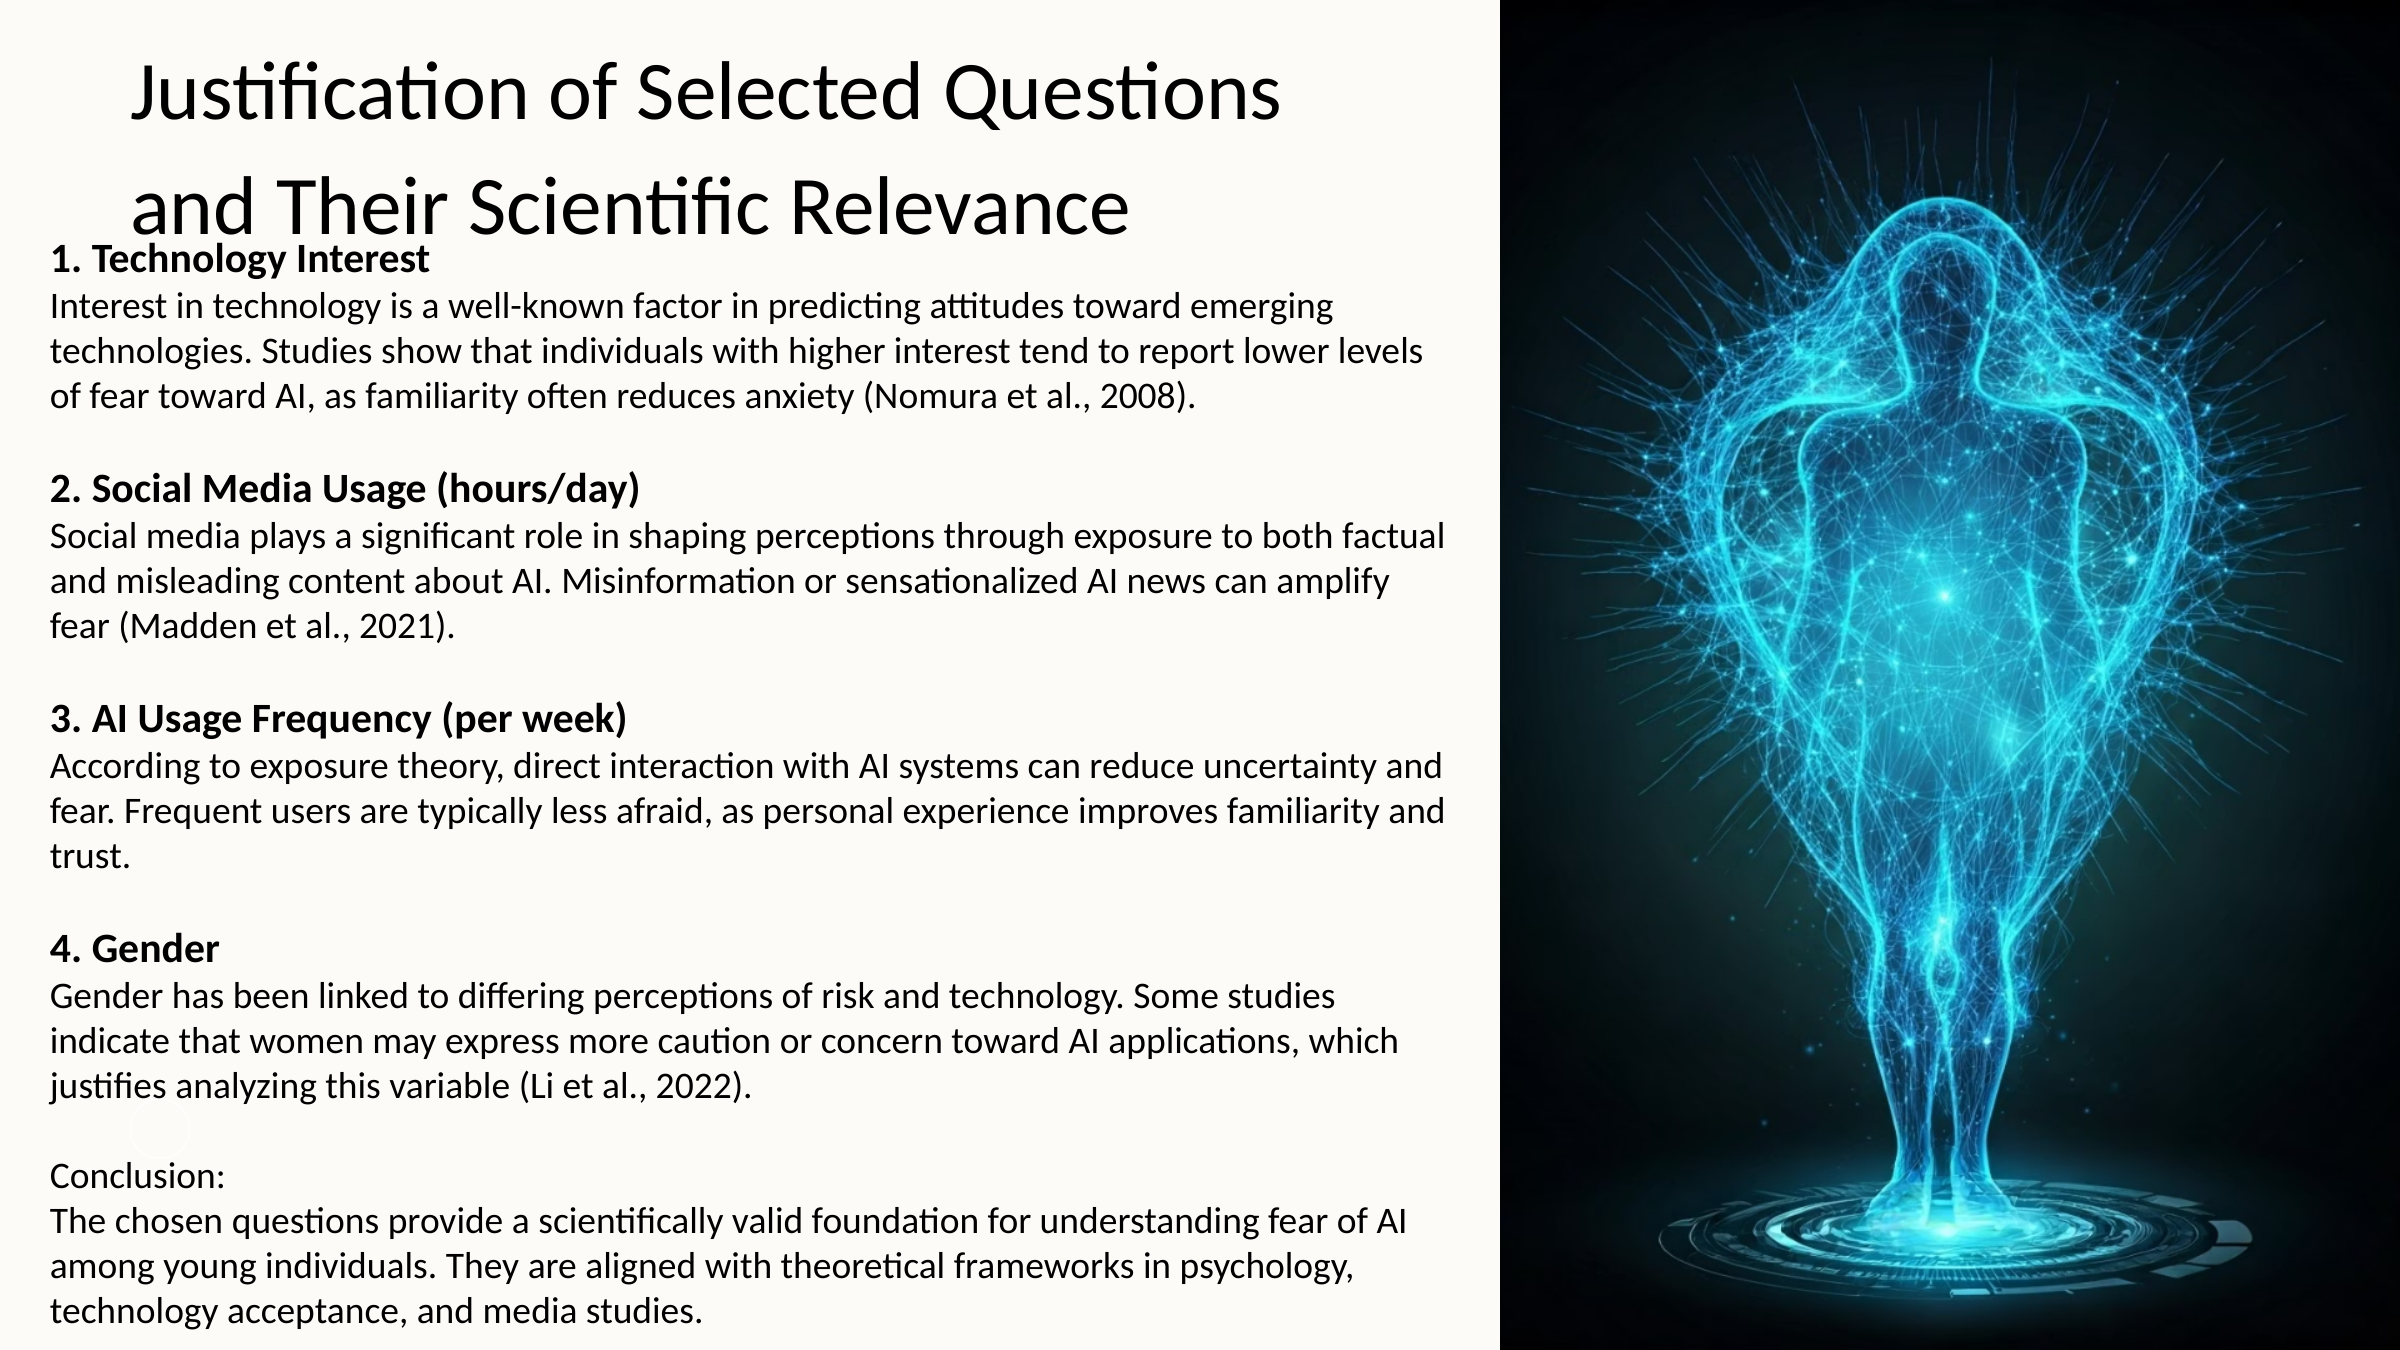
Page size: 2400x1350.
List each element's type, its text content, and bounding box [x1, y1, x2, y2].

text_box 1. Technology Interest Interest in technology is a well-known factor in predicting attitudes toward emerging technologies. Studies show that individuals with higher interest tend to report lower levels of fear toward AI, as familiarity often reduces anxiety (Nomura et al., 2008). 2. Social Media Usage (hours/day) Social media plays a significant role in shaping perceptions through exposure to both factual and misleading content about AI. Misinformation or sensationalized AI news can amplify fear (Madden et al., 2021). 3. AI Usage Frequency (per week) According to exposure theory, direct interaction with AI systems can reduce uncertainty and fear. Frequent users are typically less afraid, as personal experience improves familiarity and trust. 4. Gender Gender has been linked to differing perceptions of risk and technology. Some studies indicate that women may express more caution or concern toward AI applications, which justifies analyzing this variable (Li et al., 2022). Conclusion: The chosen questions provide a scientifically valid foundation for understanding fear of AI among young individuals. They are aligned with theoretical frameworks in psychology, technology acceptance, and media studies. [35, 223, 1465, 1339]
text_box Justification of Selected Questions and Their Scientific Relevance [130, 20, 1370, 223]
picture [1499, 0, 2400, 1350]
